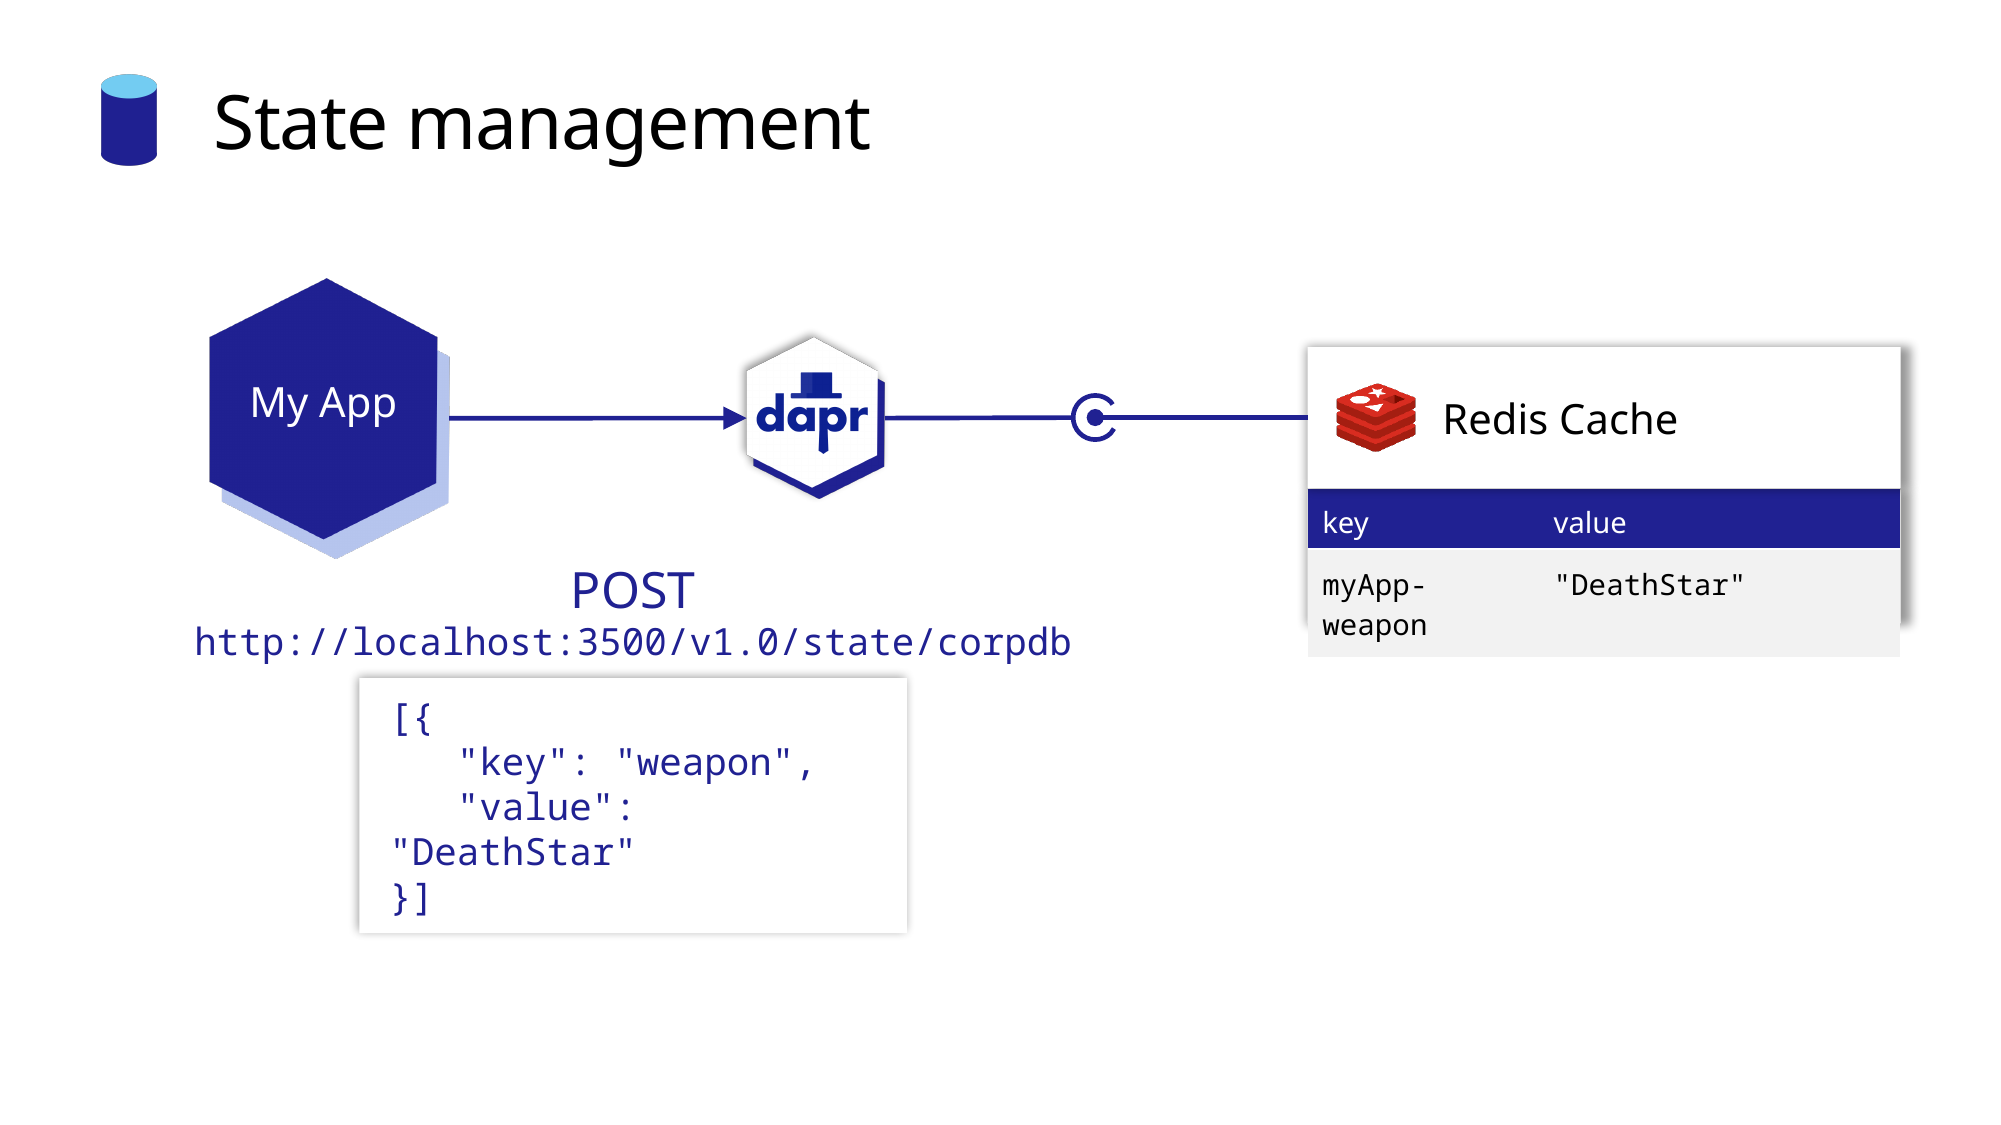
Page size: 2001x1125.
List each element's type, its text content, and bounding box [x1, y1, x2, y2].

table_cell myApp-weapon [1308, 550, 1539, 657]
title State management [213, 75, 1904, 166]
picture [746, 337, 886, 500]
text_box [{ "key": "weapon", "value": "DeathStar" }] [359, 678, 907, 934]
table_header value [1539, 496, 1900, 548]
text_box POST http://localhost:3500/v1.0/state/corpdb [154, 558, 1112, 664]
picture [101, 74, 157, 166]
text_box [209, 278, 450, 559]
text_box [1086, 346, 1901, 489]
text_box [884, 395, 1086, 440]
table_header key [1308, 495, 1539, 548]
table_cell "DeathStar" [1539, 550, 1900, 657]
